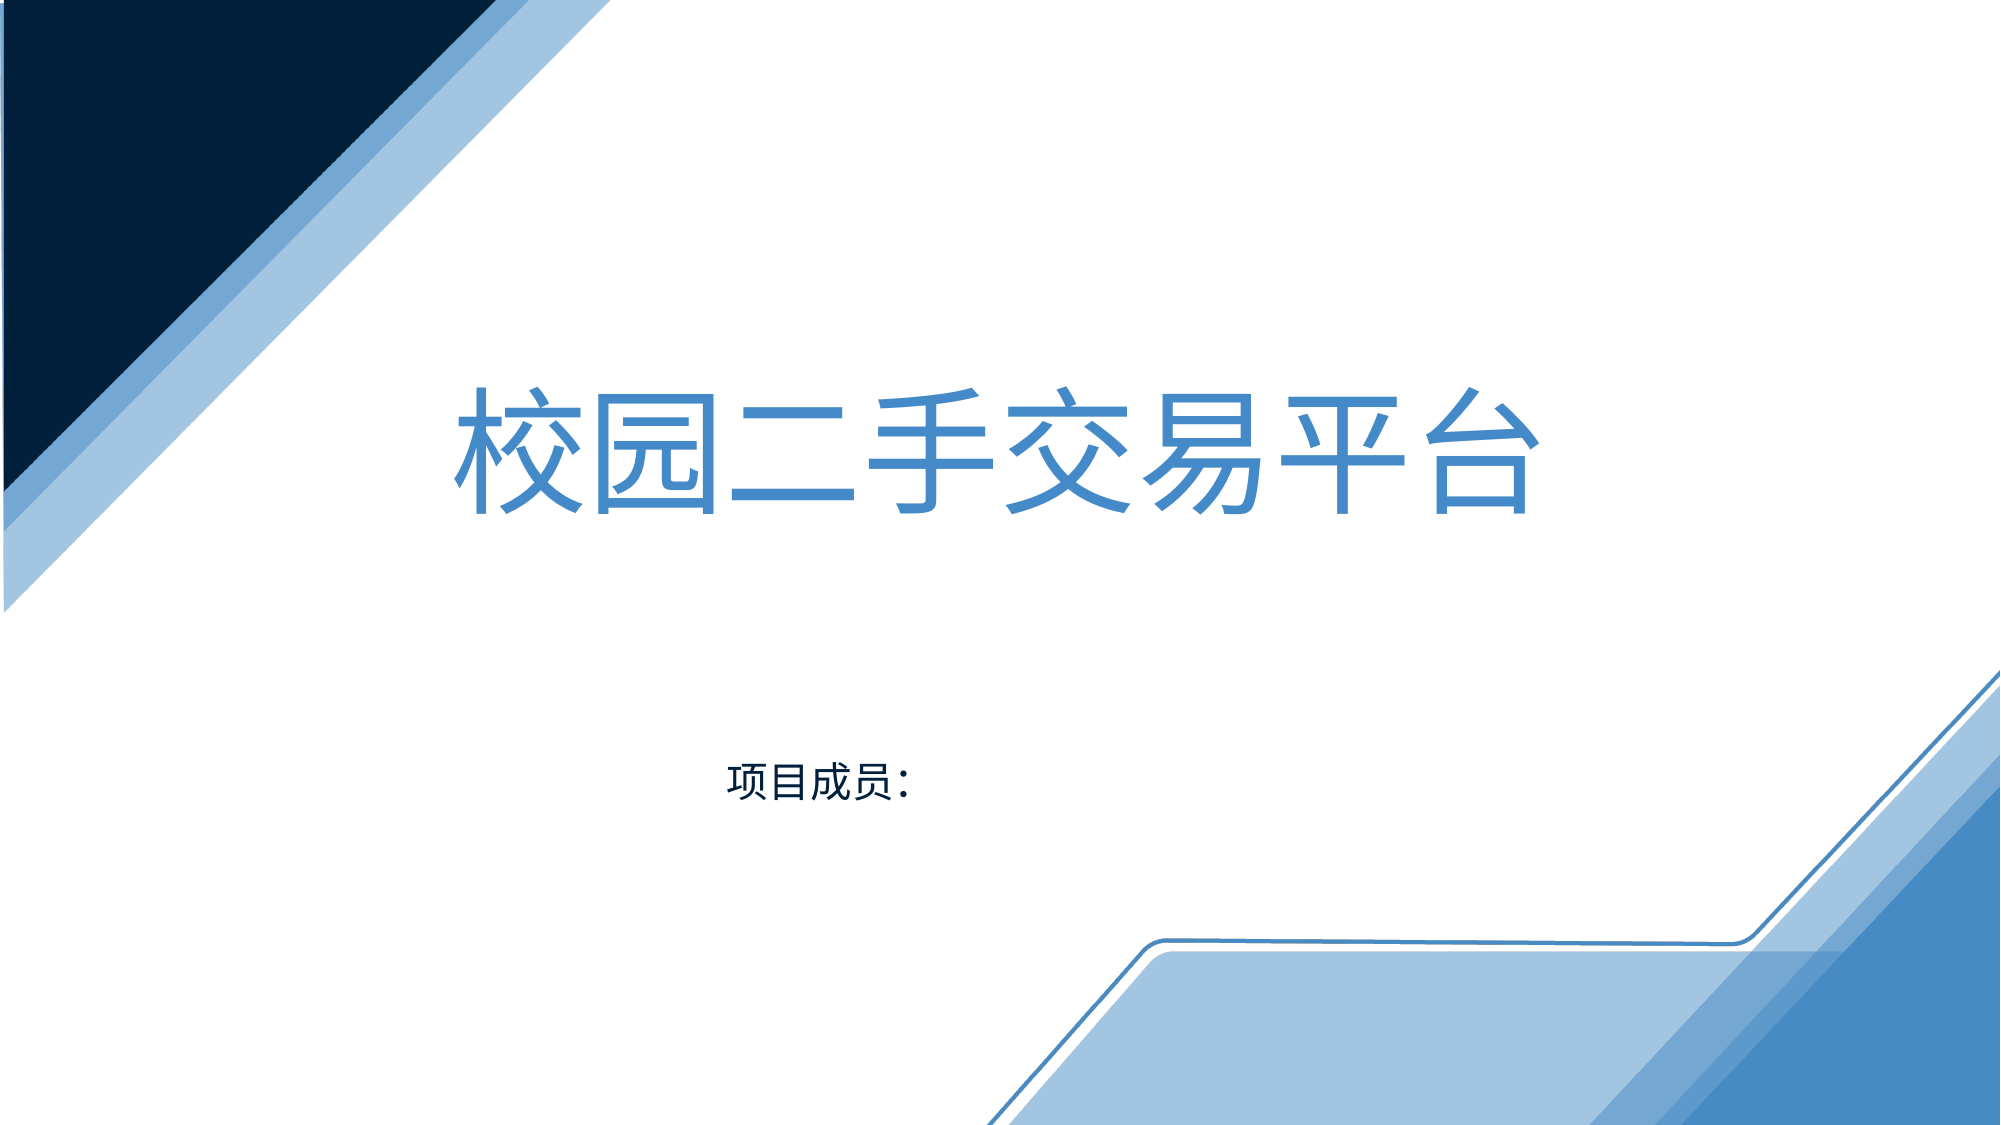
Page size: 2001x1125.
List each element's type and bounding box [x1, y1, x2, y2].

picture [985, 658, 2000, 1125]
picture [0, 0, 611, 613]
text_box [295, 358, 1705, 854]
